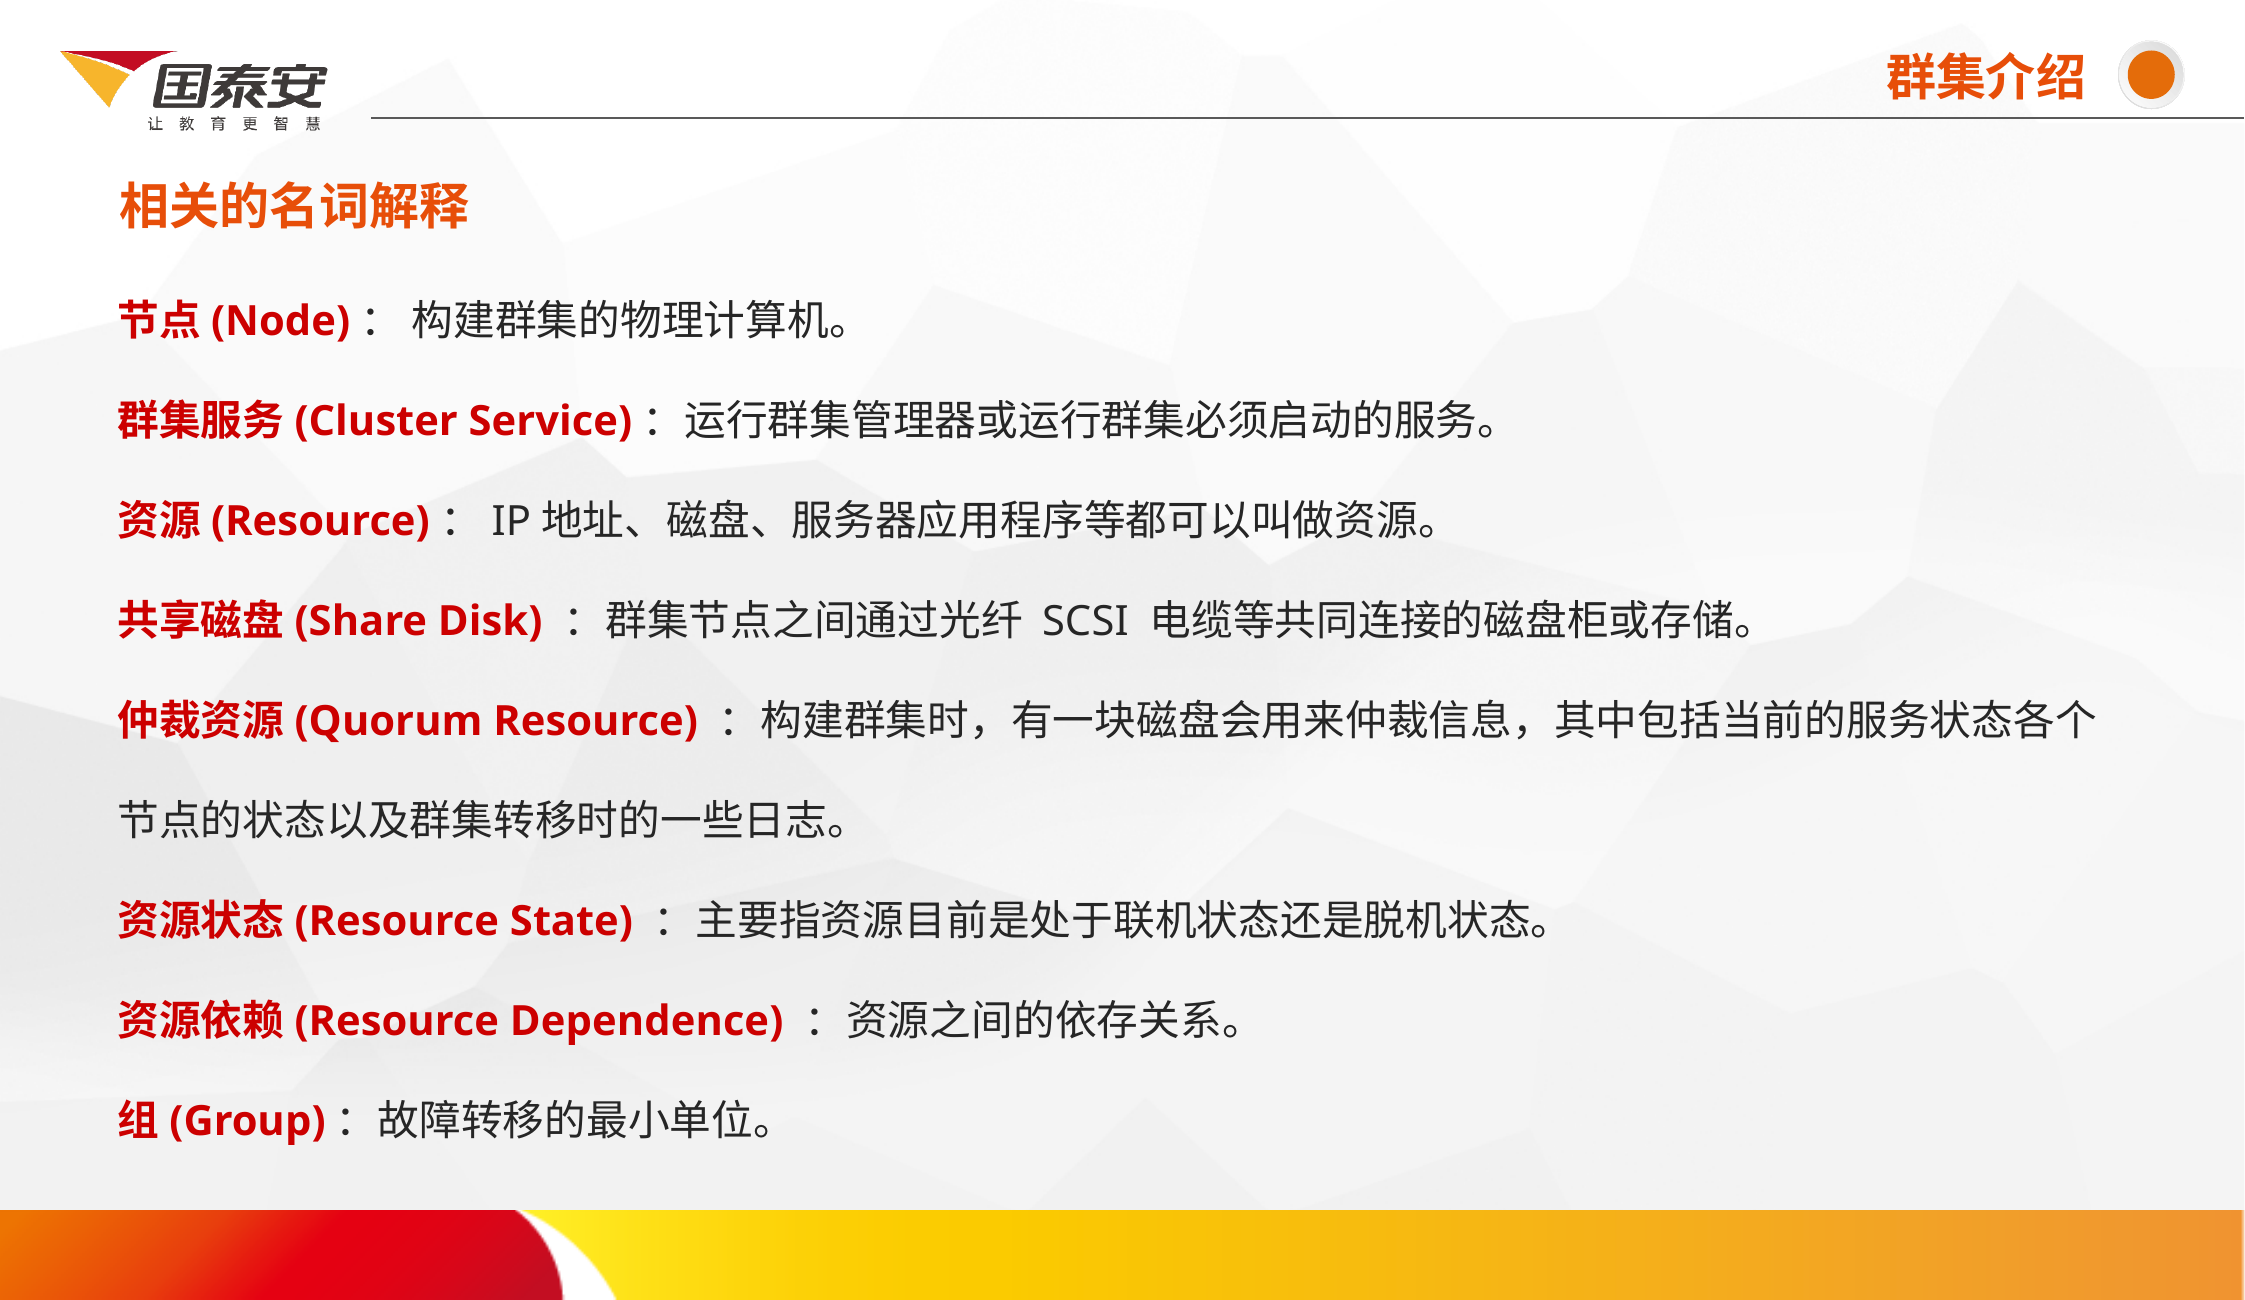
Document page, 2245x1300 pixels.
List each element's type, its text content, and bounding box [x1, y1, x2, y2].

list 相关的名词解释 [105, 166, 2103, 233]
picture [0, 0, 2245, 1300]
title 节点(Node)： 构建群集的物理计算机。 群集服务(Cluster Service)：运行群集管理器或运行群集必须启动的服务。 资源(Resource)：IP地址、磁盘、服务器应用程序等都可以叫做资源。 共享磁盘(Share Disk) ：群集节点之间通过光纤 SCSI 电缆等共同连接的磁盘柜或存储。 仲裁资源(Quorum Resource) ：构建群集时，有一块磁盘会用来仲裁信息，其中包括当前的服务状态各个节点的状态以及群集转移时的一些日志。 资源状态(Resource State) ：主要指资源目前是处于联机状态还是脱机状态。 资源依赖(Resource Dependence) ：资源之间的依存关系。 组(Group)：故障转移的最小单位。 [102, 236, 2150, 1137]
list 群集介绍 [1334, 37, 2101, 121]
